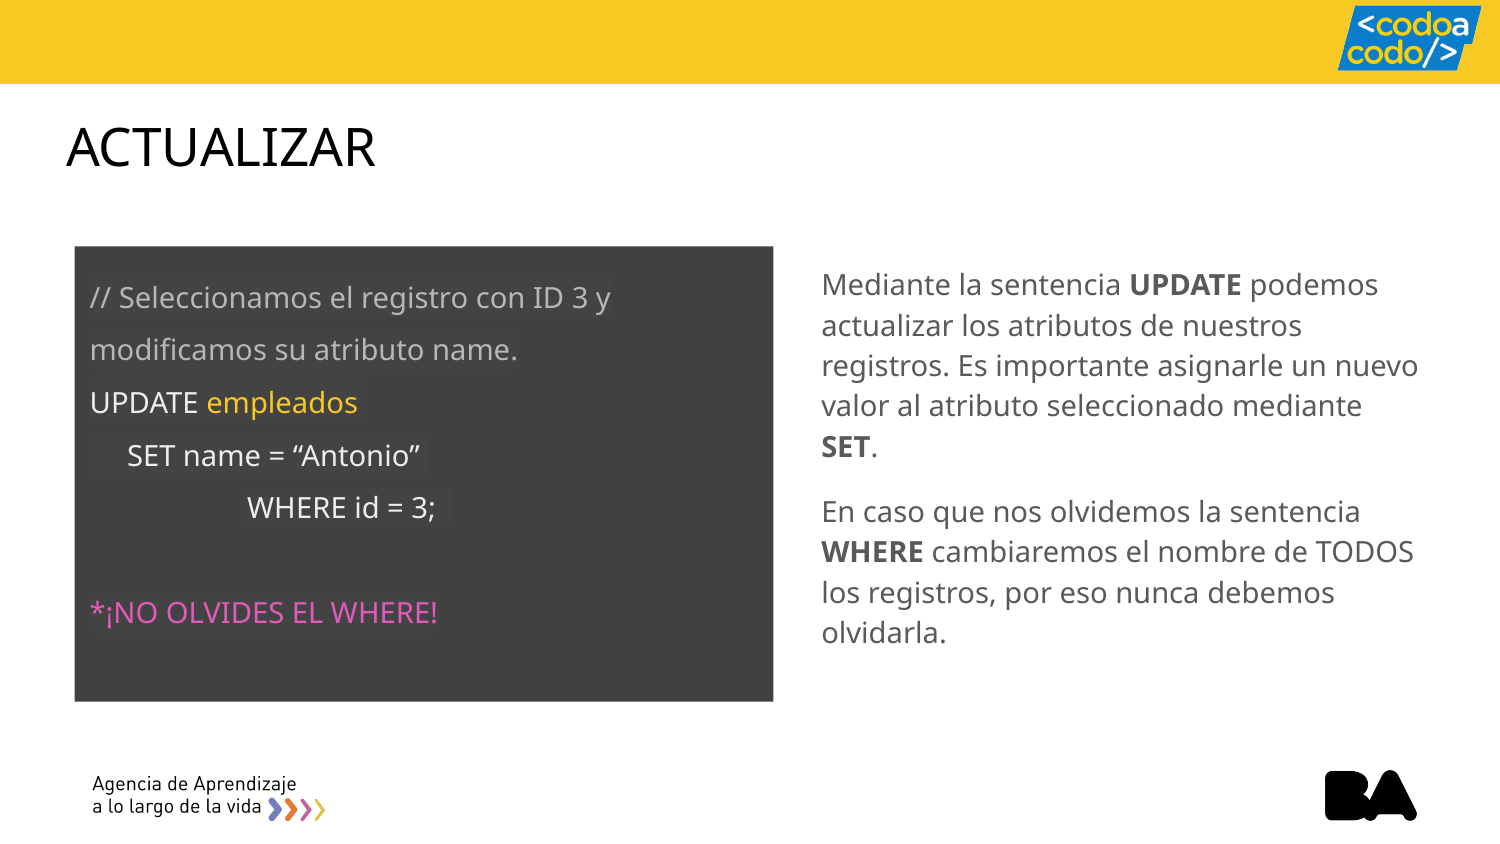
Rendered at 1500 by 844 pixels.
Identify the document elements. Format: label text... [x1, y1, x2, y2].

picture [1337, 5, 1482, 71]
picture [1325, 770, 1417, 821]
list Mediante la sentencia UPDATE podemos actualizar los atributos de nuestros registros. Es importante asignarle un nuevo valor al atributo seleccionado mediante SET. En caso que nos olvidemos la sentencia WHERE cambiaremos el nombre de TODOS los registros, por eso nunca debemos olvidarla. [806, 246, 1439, 702]
list // Seleccionamos el registro con ID 3 y modificamos su atributo name. UPDATE empleados SET name = “Antonio” WHERE id = 3; *¡NO OLVIDES EL WHERE! [74, 246, 774, 702]
picture [70, 756, 344, 835]
title ACTUALIZAR [51, 98, 1449, 192]
